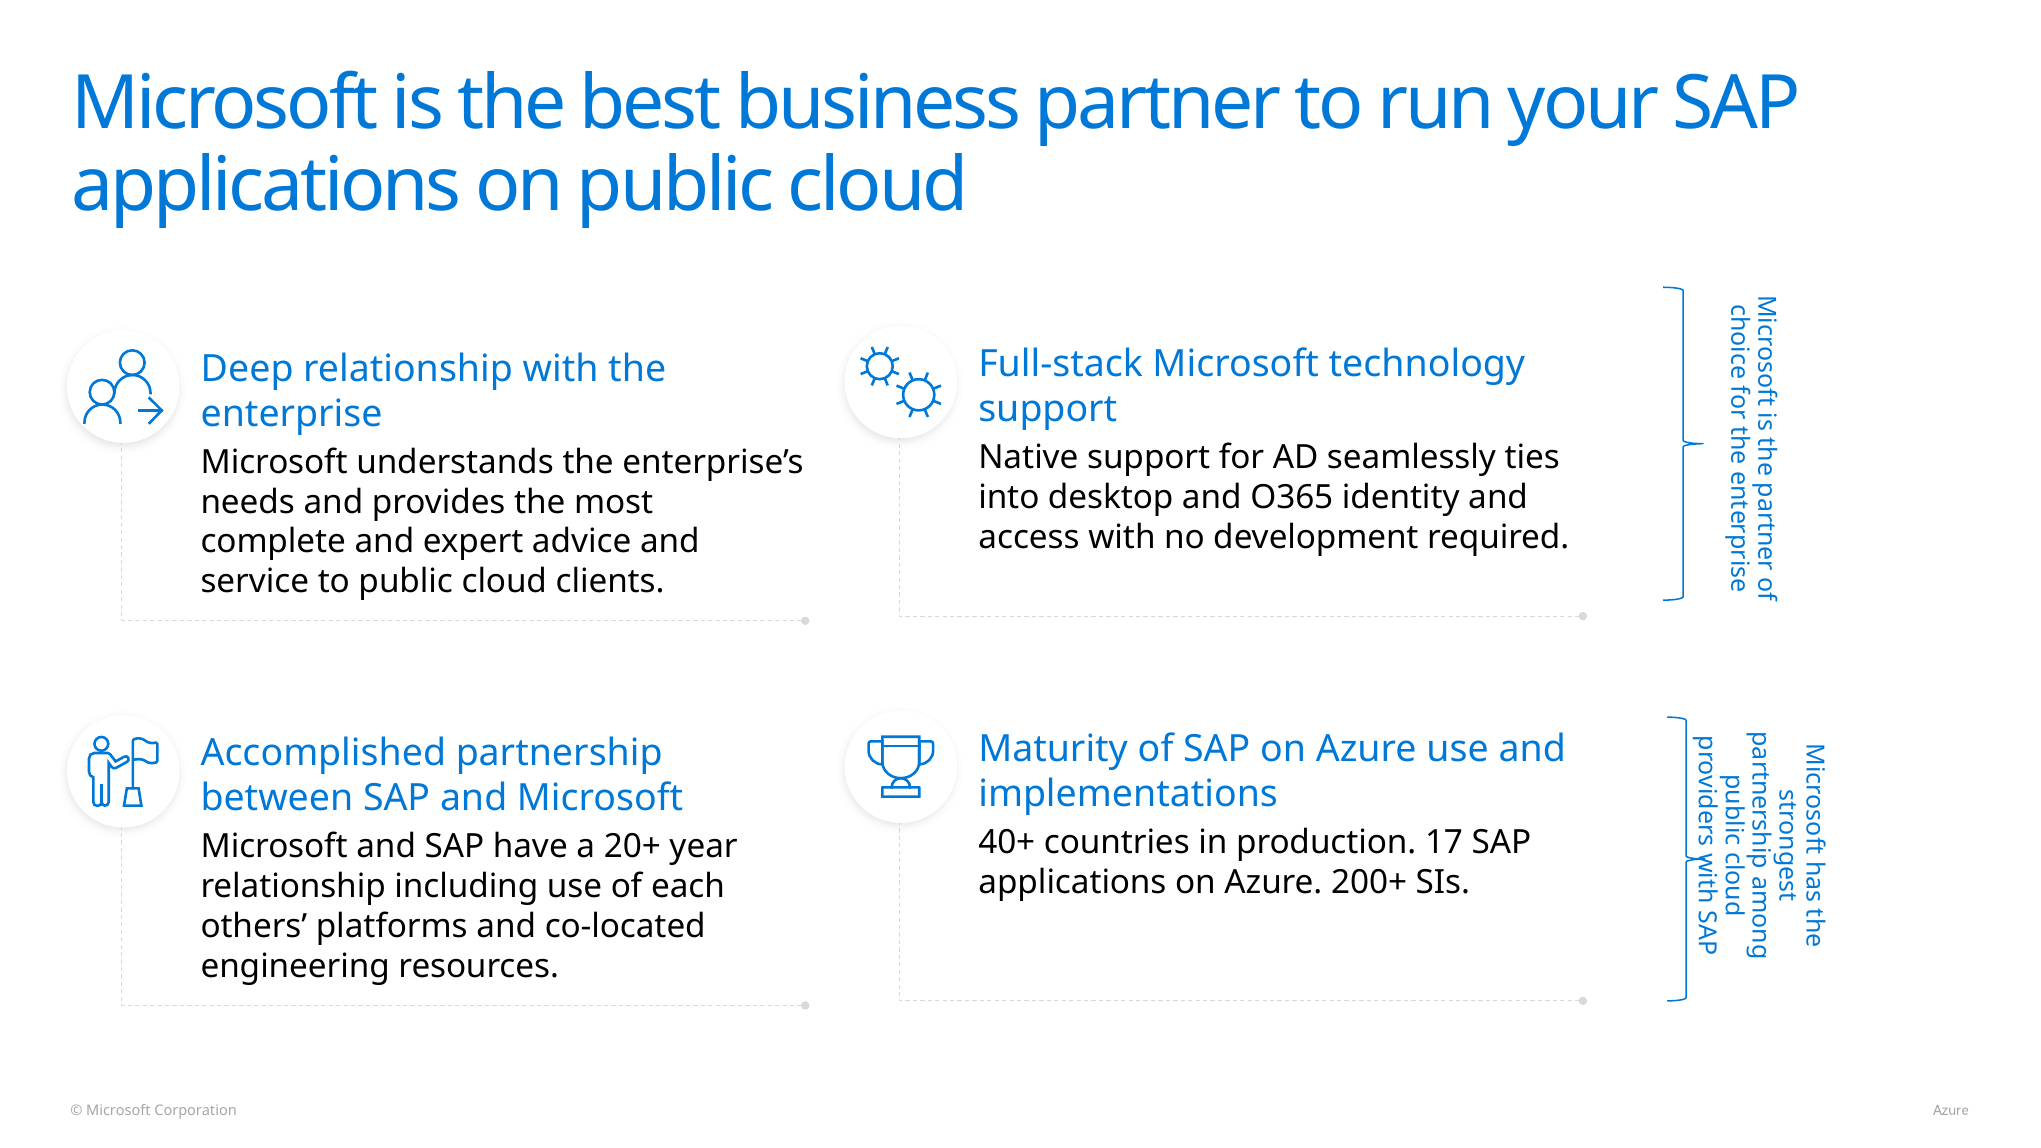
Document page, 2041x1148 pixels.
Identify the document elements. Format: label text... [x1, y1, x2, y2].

text_box [66, 714, 161, 829]
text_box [121, 343, 806, 621]
text_box [843, 324, 938, 439]
text_box [860, 347, 899, 386]
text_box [899, 723, 1584, 1002]
title Microsoft is the best business partner to run your SAP applications on public cloud [71, 37, 1969, 165]
text_box [1663, 286, 1702, 601]
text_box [899, 338, 1584, 617]
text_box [121, 728, 806, 1006]
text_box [87, 735, 121, 808]
text_box Microsoft is the partner of choice for the enterprise [1702, 237, 1804, 660]
text_box [843, 709, 938, 824]
text_box Microsoft has the strongest partnership among public cloud providers with SAP [1669, 690, 1853, 1001]
text_box [66, 329, 160, 444]
text_box [84, 379, 121, 423]
text_box [868, 736, 899, 797]
